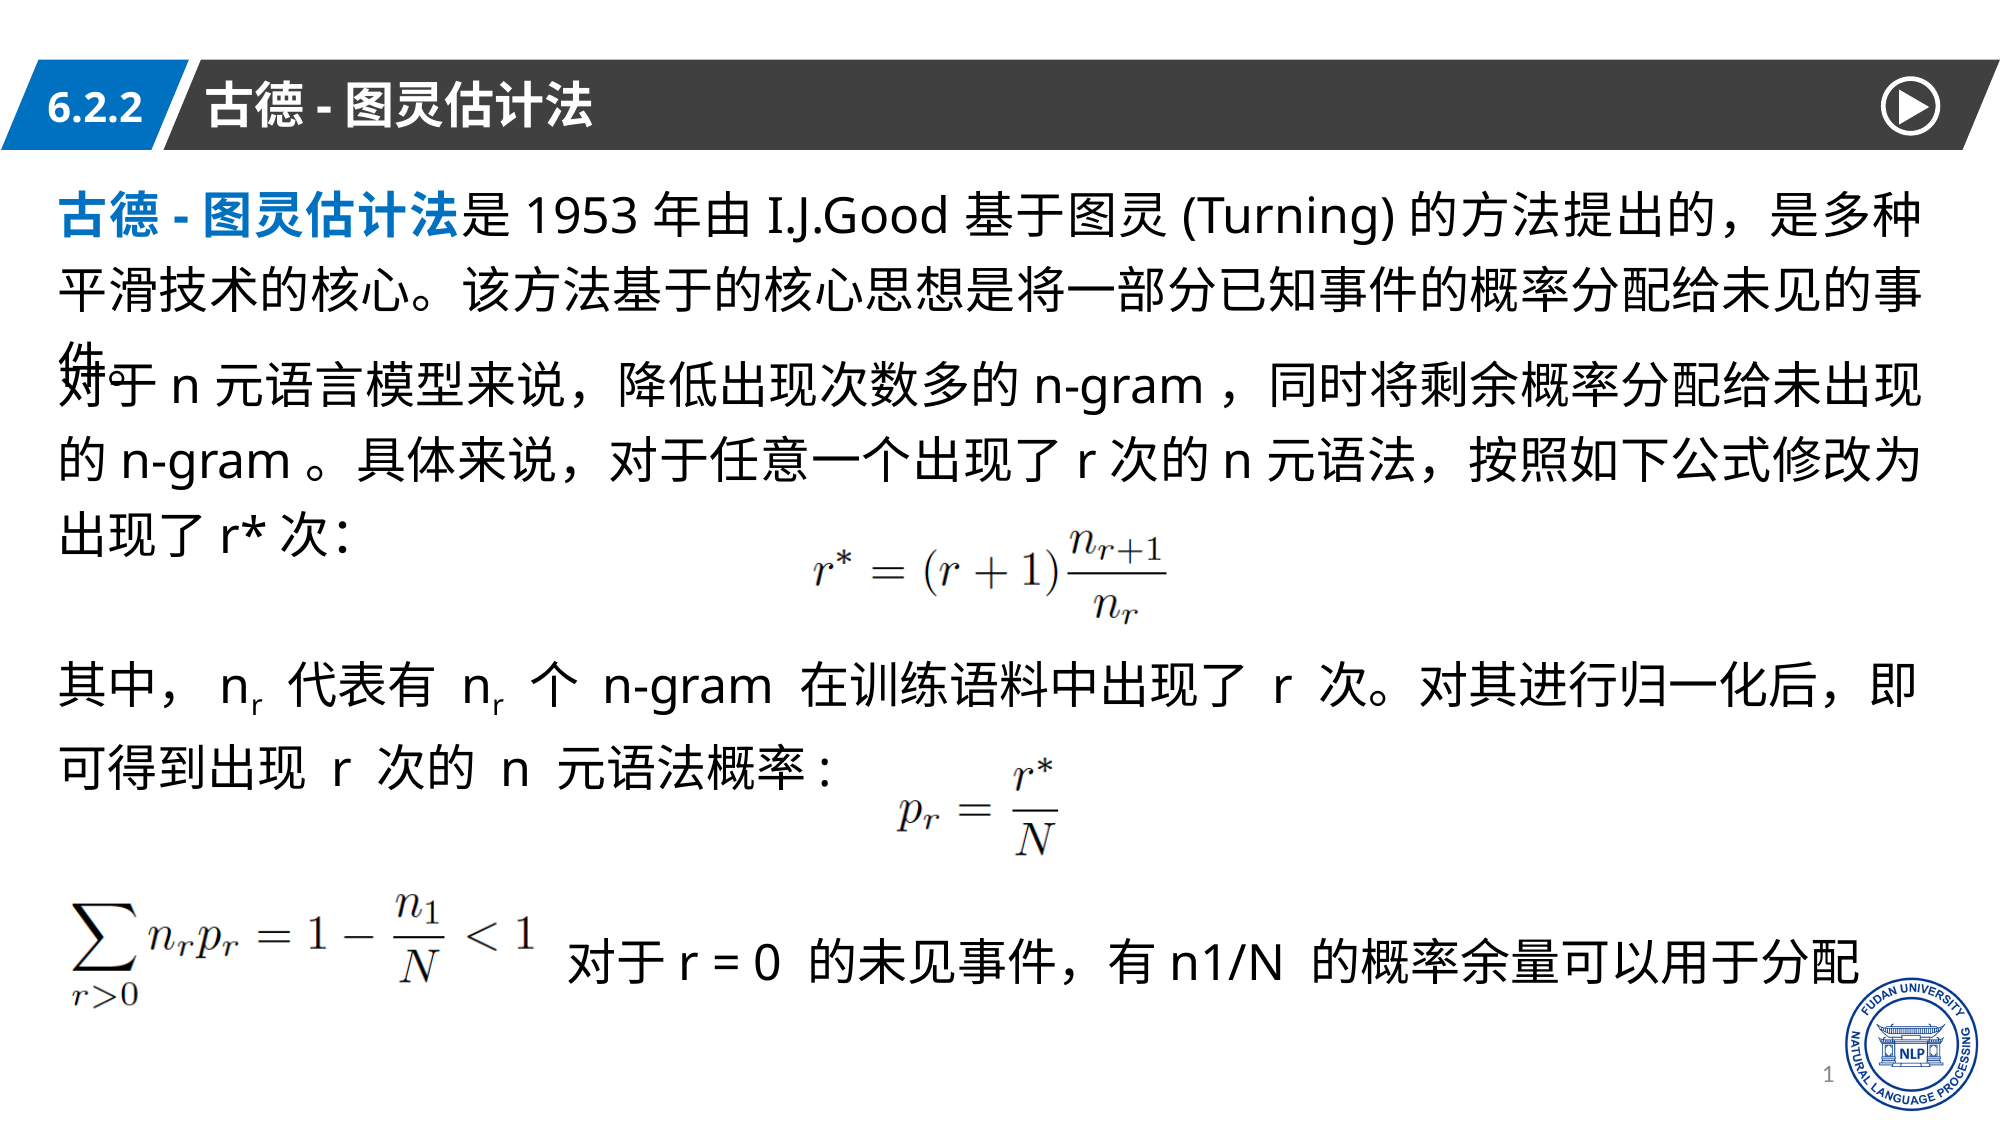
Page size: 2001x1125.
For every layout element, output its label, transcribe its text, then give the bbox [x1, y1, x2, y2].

picture [801, 510, 1180, 645]
picture [26, 869, 552, 1039]
text_box 对于n元语言模型来说，降低出现次数多的n-gram，同时将剩余概率分配给未出现的n-gram。具体来说，对于任意一个出现了r次的n元语法，按照如下公式修改为出现了r*次： [43, 331, 1938, 572]
text_box [163, 59, 2000, 150]
text_box 对于r = 0 的未见事件，有n1/N 的概率余量可以用于分配 [556, 907, 1900, 998]
picture [1834, 972, 1985, 1117]
picture [862, 741, 1082, 876]
text_box 古德-图灵估计法 [189, 66, 610, 142]
text_box [1, 89, 157, 150]
text_box 6.2.2 [26, 73, 164, 138]
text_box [1883, 78, 1939, 134]
text_box 古德-图灵估计法是1953年由I.J.Good基于图灵(Turning)的方法提出的，是多种平滑技术的核心。该方法基于的核心思想是将一部分已知事件的概率分配给未见的事件。 [43, 160, 1938, 331]
text_box 其中，nr 代表有 nr 个 n-gram 在训练语料中出现了 r 次。对其进行归一化后，即可得到出现 r 次的 n 元语法概率: [43, 628, 1938, 804]
slide_number 14 [1412, 1042, 1863, 1103]
text_box [32, 59, 189, 120]
